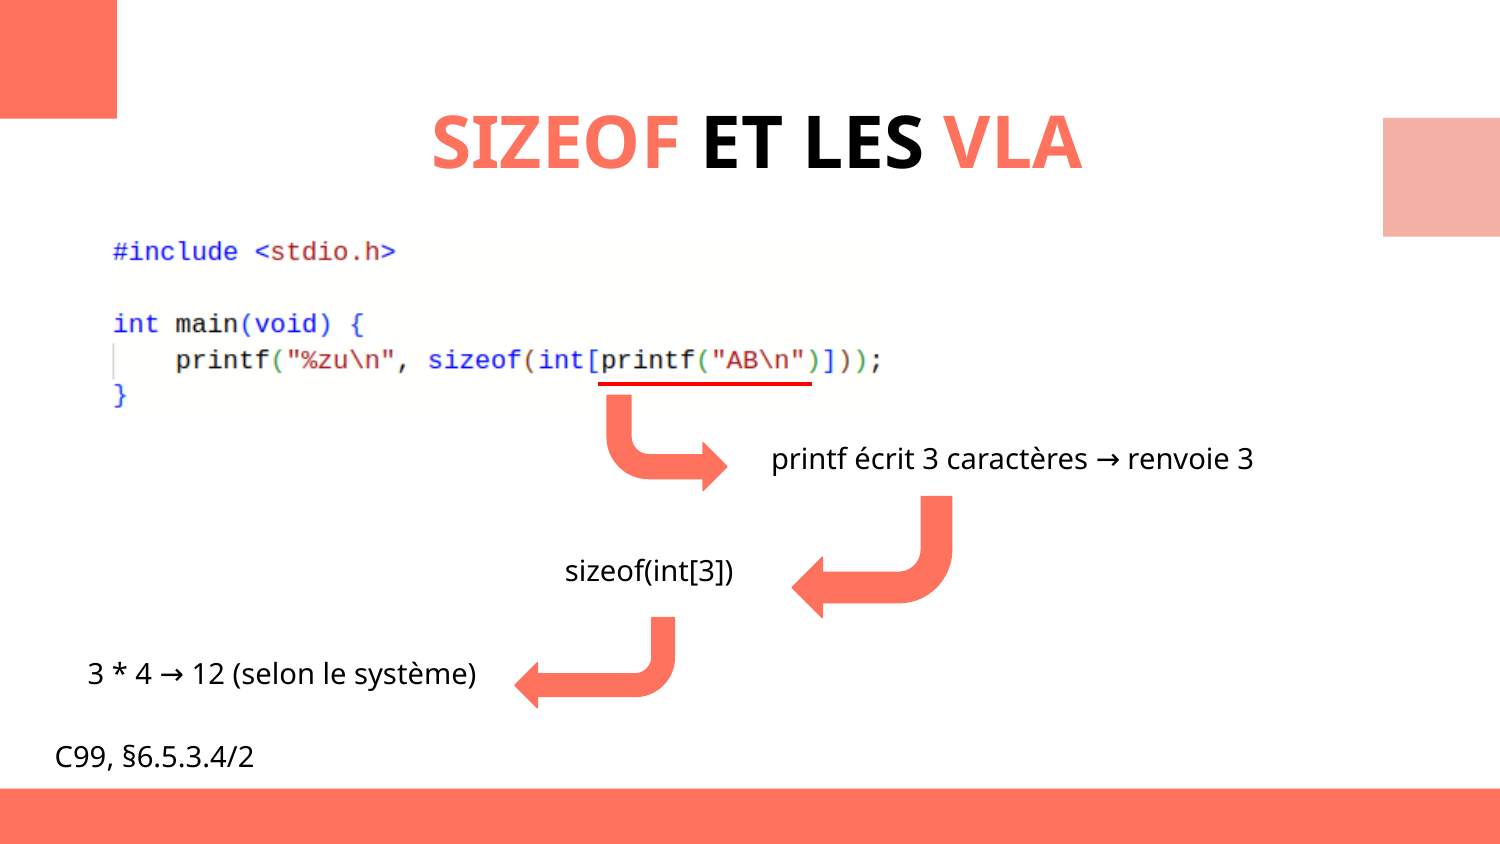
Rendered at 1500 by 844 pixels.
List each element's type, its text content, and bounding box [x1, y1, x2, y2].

text_box C99, §6.5.3.4/2 [39, 722, 283, 786]
text_box printf écrit 3 caractères → renvoie 3 [756, 425, 1402, 493]
picture [104, 232, 892, 423]
text_box sizeof(int[3]) [549, 536, 764, 618]
text_box [607, 430, 727, 491]
text_box [514, 617, 675, 708]
text_box 3 * 4 → 12 (selon le système) [72, 640, 501, 708]
text_box [792, 496, 952, 618]
title SIZEOF ET LES VLA [105, 102, 1410, 177]
